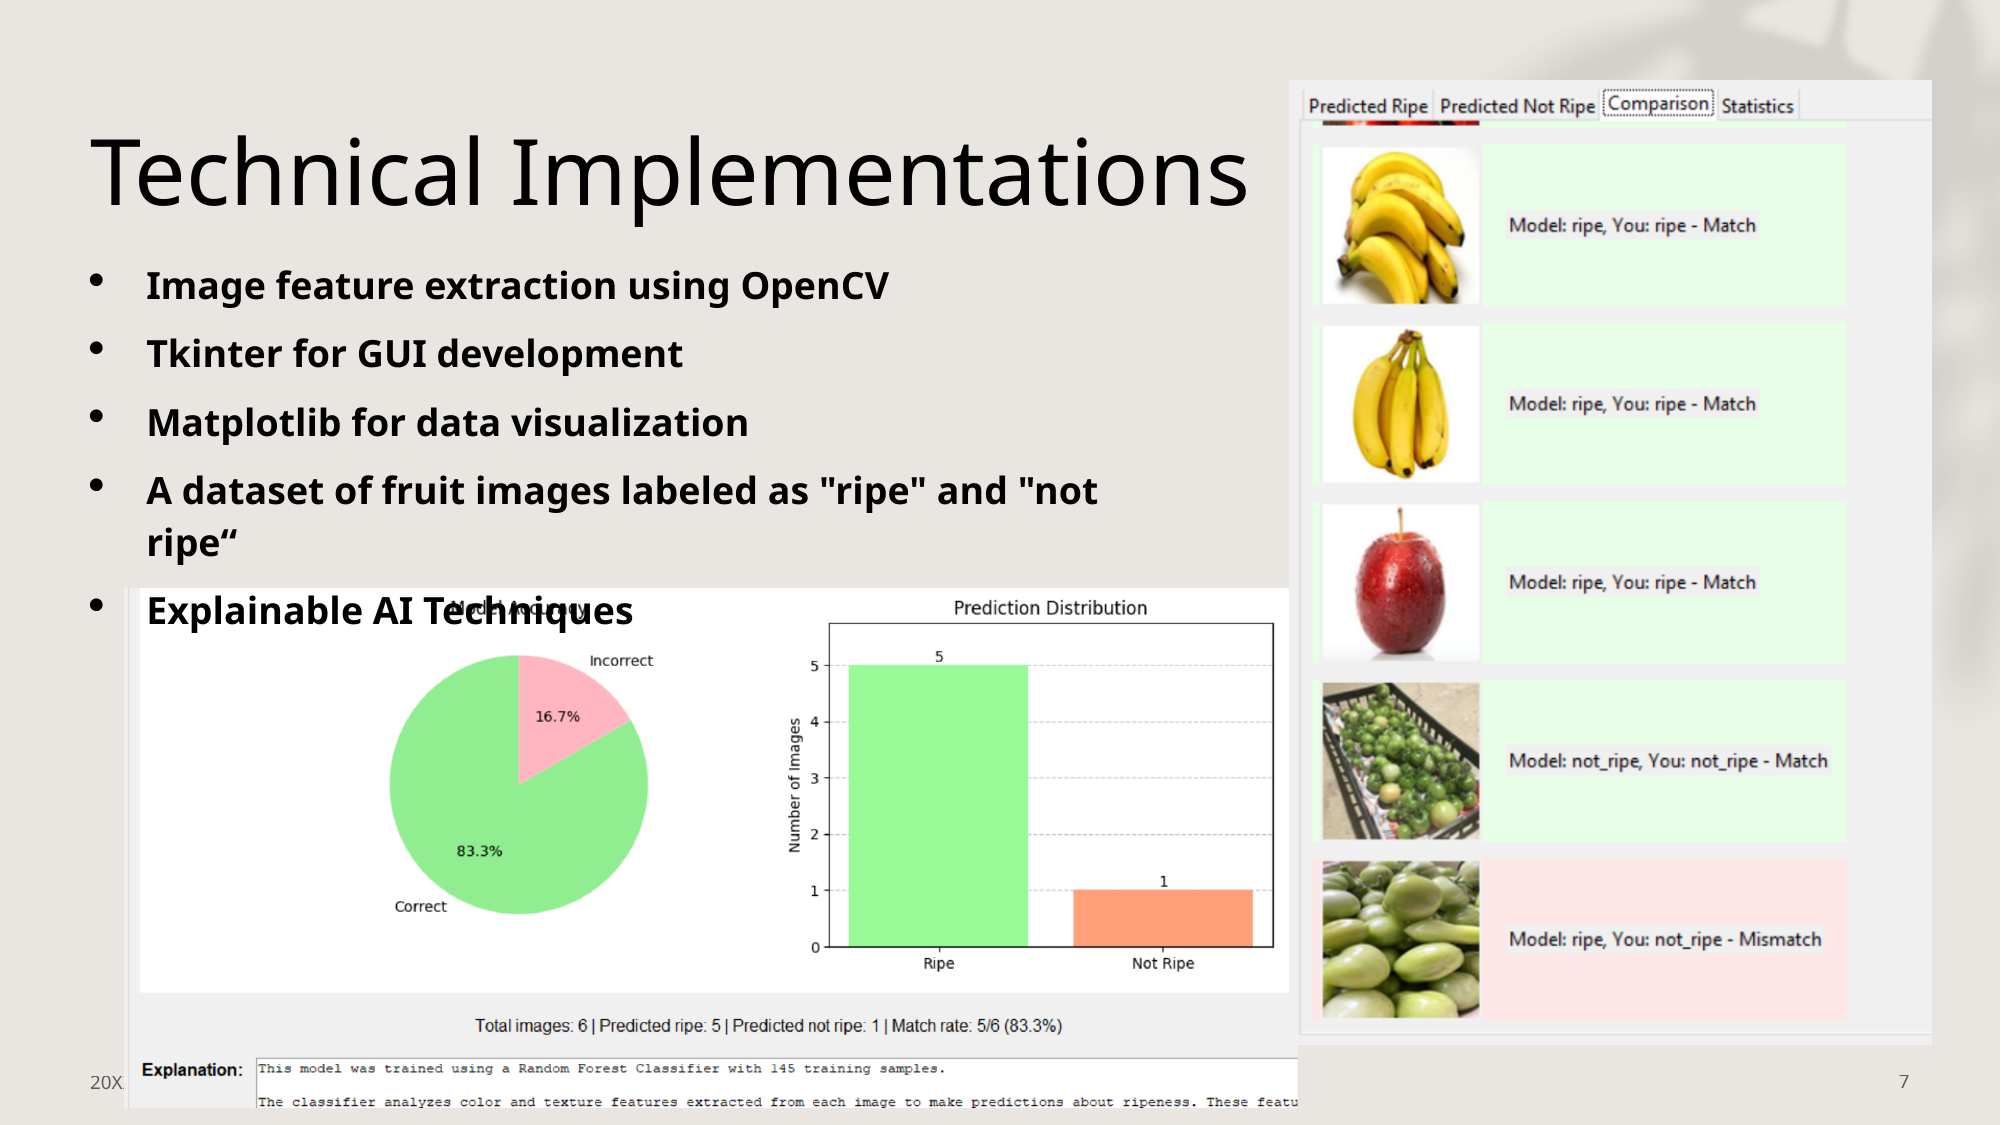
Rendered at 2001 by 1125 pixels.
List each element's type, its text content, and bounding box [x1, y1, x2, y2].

footer Sample Footer Text [662, 1052, 1338, 1113]
slide_number 20XX [75, 1052, 526, 1113]
title Technical Implementations [75, 60, 1863, 278]
text_box Image feature extraction using OpenCV Tkinter for GUI development Matplotlib for data visualization A dataset of fruit images labeled as "ripe" and "not ripe“ Explainable AI Techniques [75, 247, 1138, 640]
slide_number 7 [1474, 1052, 1925, 1113]
picture [1289, 80, 1932, 1045]
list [123, 588, 1298, 1108]
